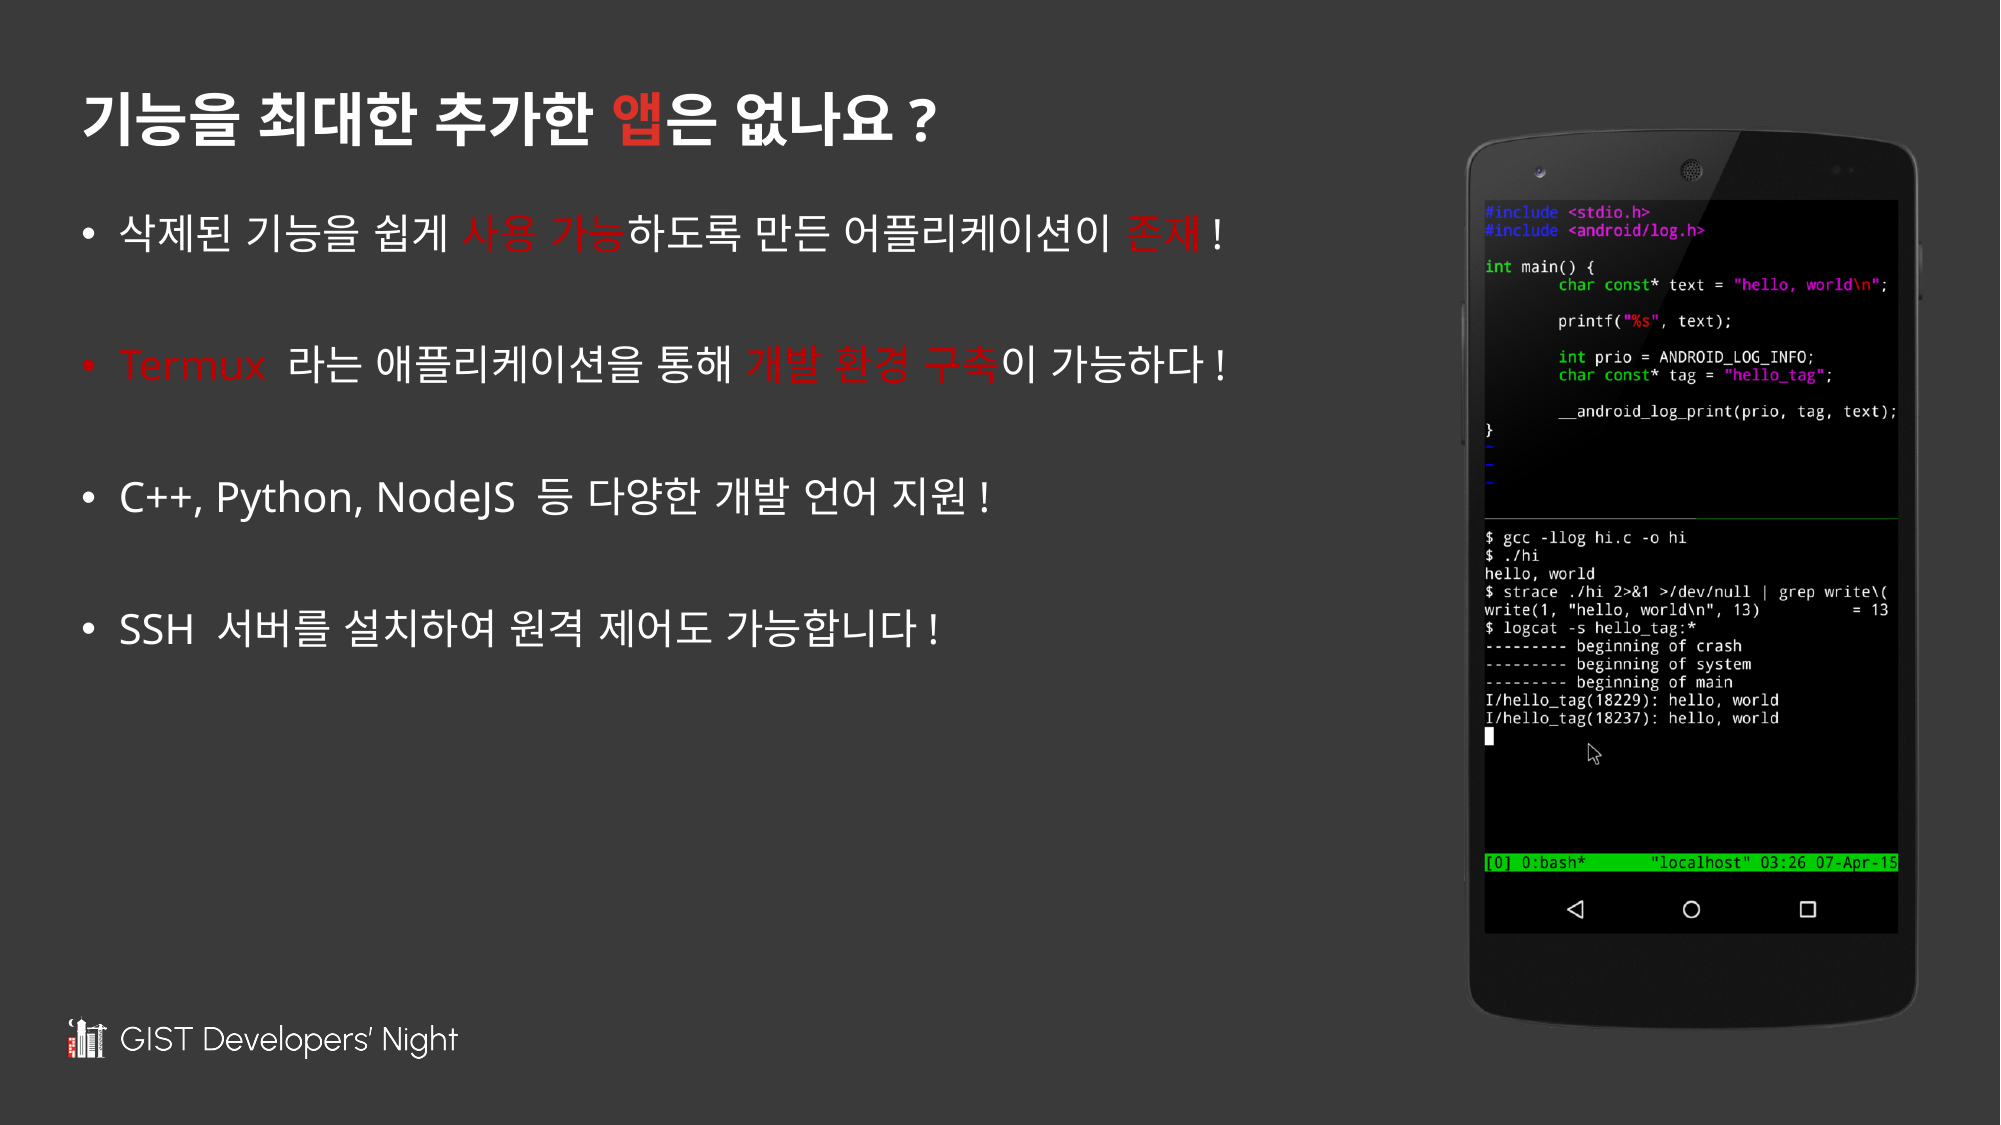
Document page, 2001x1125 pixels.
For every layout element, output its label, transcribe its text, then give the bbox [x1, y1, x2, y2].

picture [1457, 120, 1925, 1038]
list 삭제된 기능을 쉽게 사용 가능하도록 만든 어플리케이션이 존재! Termux 라는 애플리케이션을 통해 개발 환경 구축이 가능하다! C++, Python, NodeJS 등 다양한 개발 언어 지원! SSH 서버를 설치하여 원격 제어도 가능합니다! [66, 205, 1457, 998]
picture [120, 1024, 458, 1060]
picture [65, 1015, 108, 1058]
title 기능을 최대한 추가한 앱은 없나요? [66, 79, 1925, 167]
